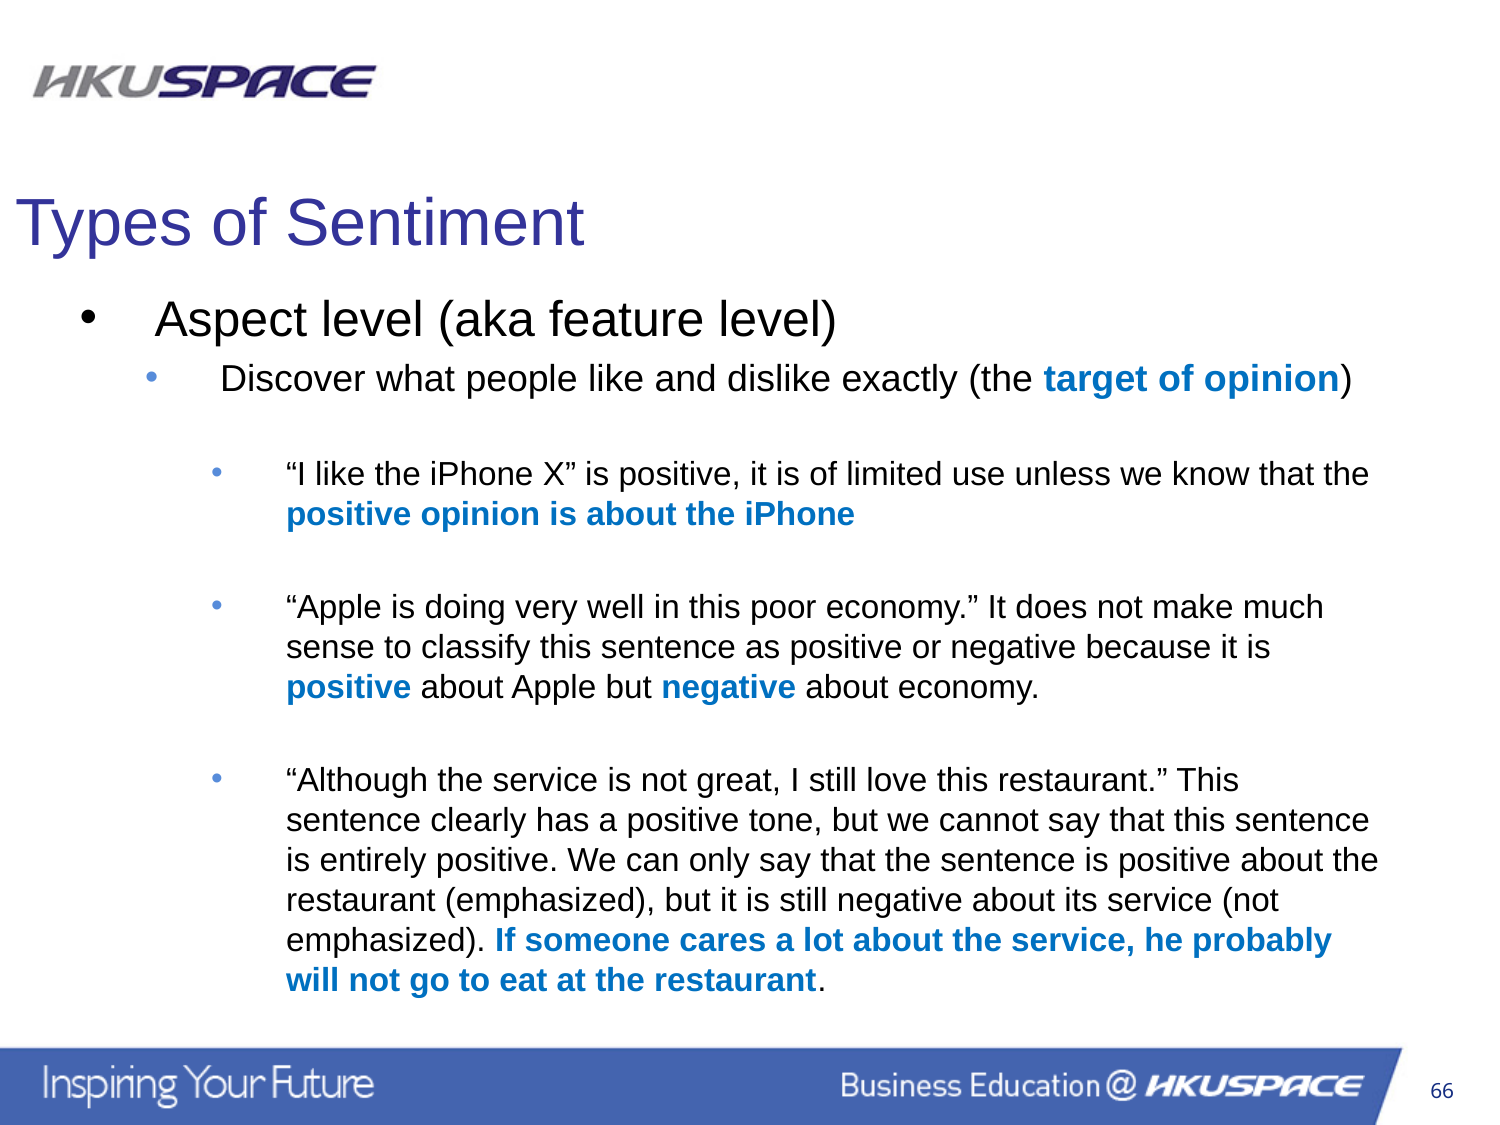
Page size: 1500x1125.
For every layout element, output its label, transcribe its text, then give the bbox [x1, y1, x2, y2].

title Types of Sentiment [0, 101, 1325, 266]
slide_number 66 [1415, 1070, 1499, 1125]
picture [0, 0, 1500, 1125]
text_box Aspect level (aka feature level) Discover what people like and dislike exactly (the target of opinion) “I like the iPhone X” is positive, it is of limited use unless we know that the positive opinion is about the iPhone “Apple is doing very well in this poor economy.” It does not make much sense to classify this sentence as positive or negative because it is positive about Apple but negative about economy. “Although the service is not great, I still love this restaurant.” This sentence clearly has a positive tone, but we cannot say that this sentence is entirely positive. We can only say that the sentence is positive about the restaurant (emphasized), but it is still negative about its service (not emphasized). If someone cares a lot about the service, he probably will not go to eat at the restaurant. [64, 278, 1400, 1047]
